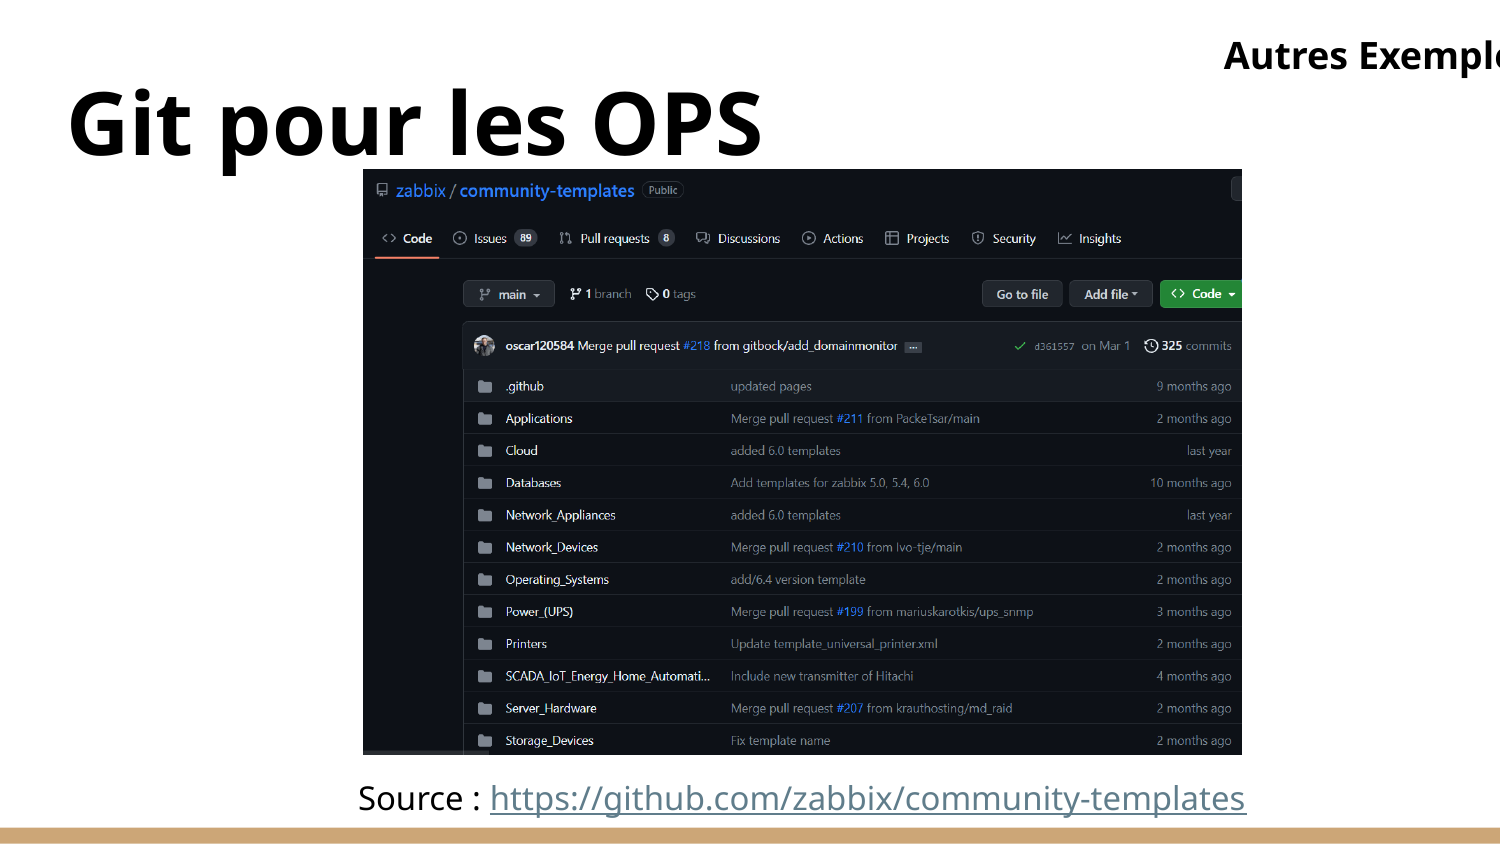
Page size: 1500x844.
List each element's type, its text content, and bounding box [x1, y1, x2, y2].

picture [362, 169, 1242, 756]
title Git pour les OPS [51, 51, 1449, 189]
list Autres Exemples [1076, 10, 1500, 93]
list Source : https://github.com/zabbix/community-templates [315, 755, 1290, 838]
